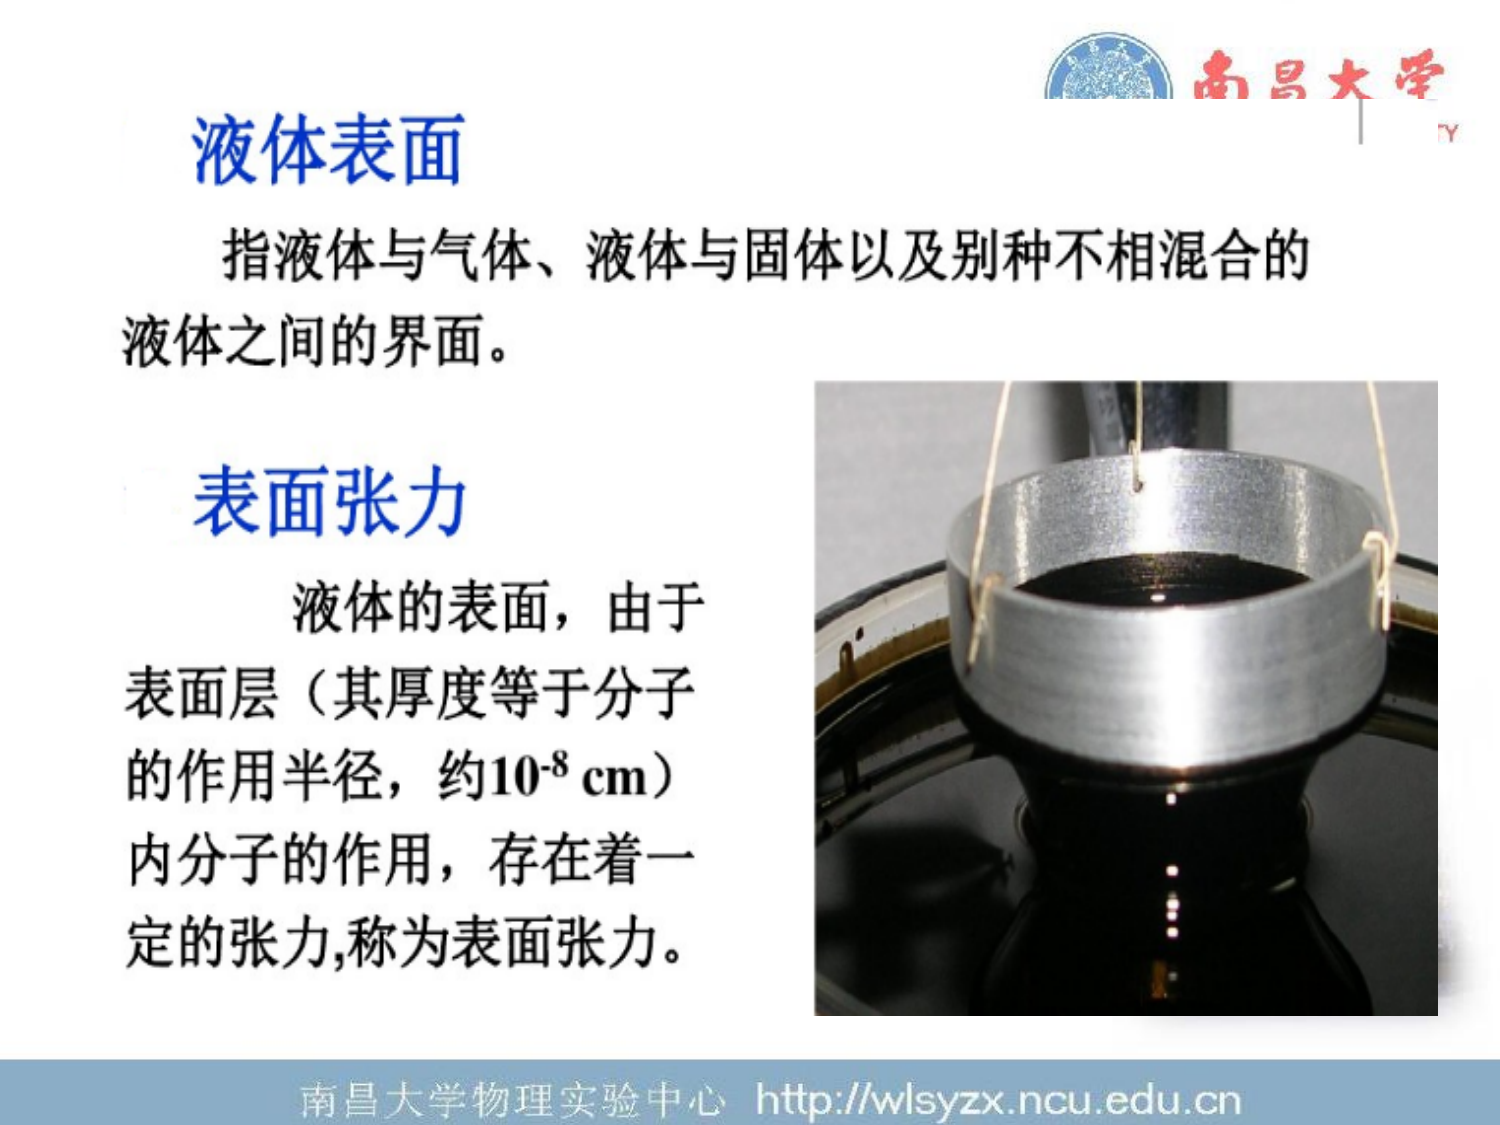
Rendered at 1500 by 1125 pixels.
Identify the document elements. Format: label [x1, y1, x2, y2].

slide_number [1074, 1025, 1388, 1101]
text_box [99, 99, 1438, 1016]
picture [0, 0, 1500, 1125]
